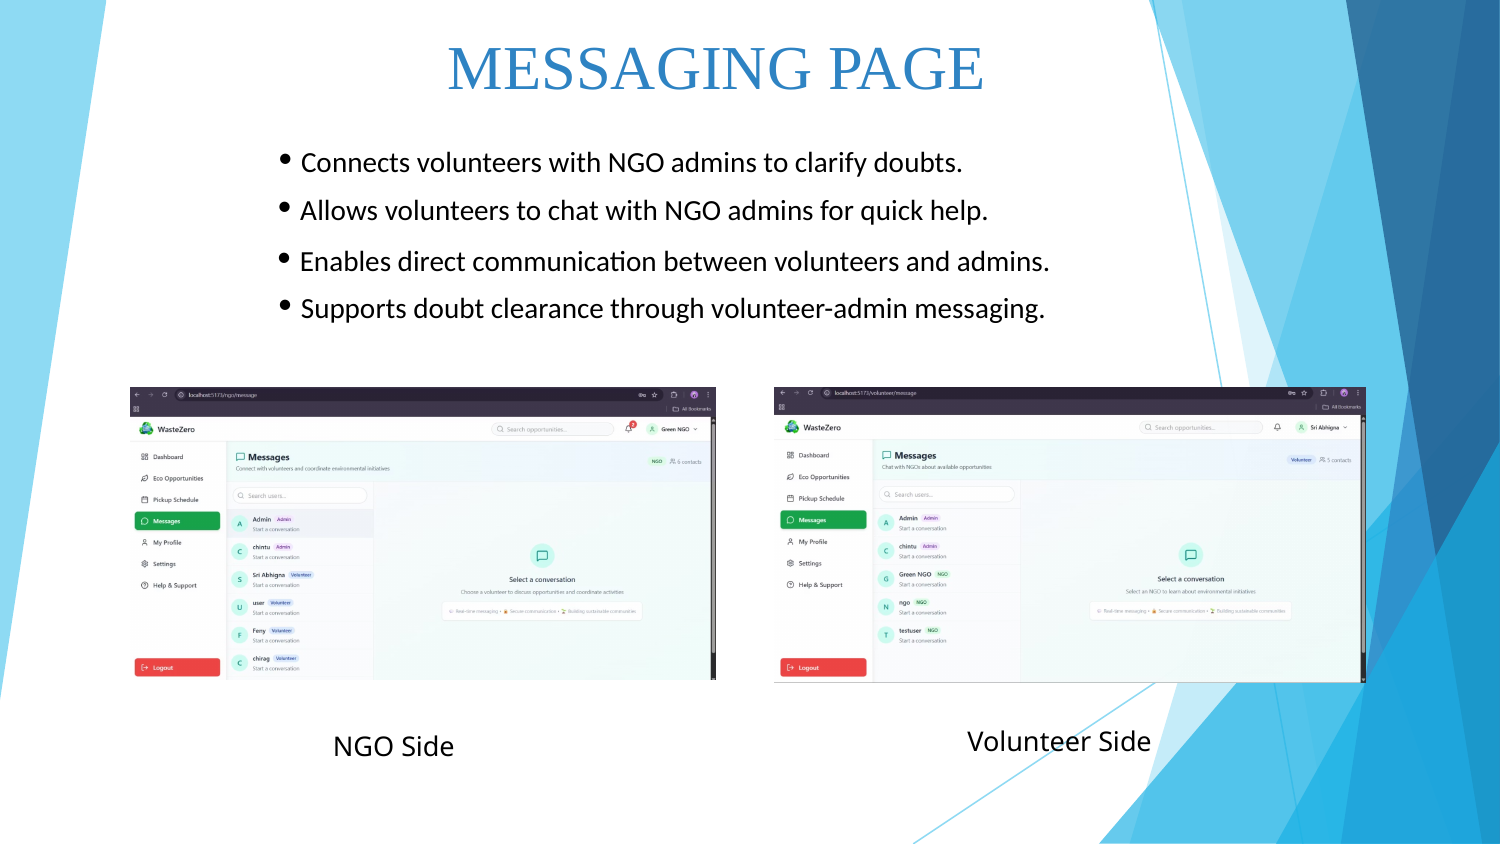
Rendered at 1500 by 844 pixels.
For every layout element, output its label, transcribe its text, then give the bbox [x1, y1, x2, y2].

text_box Supports doubt clearance through volunteer-admin messaging. [272, 283, 1175, 330]
text_box Allows volunteers to chat with NGO admins for quick help. [271, 185, 1142, 232]
picture [773, 386, 1366, 683]
text_box Enables direct communication between volunteers and admins. [271, 236, 1130, 283]
text_box Volunteer Side [961, 699, 1267, 763]
text_box NGO Side [327, 704, 516, 767]
picture [130, 386, 716, 680]
text_box Connects volunteers with NGO admins to clarify doubts. [272, 137, 1101, 184]
title MESSAGING PAGE [400, 30, 993, 108]
